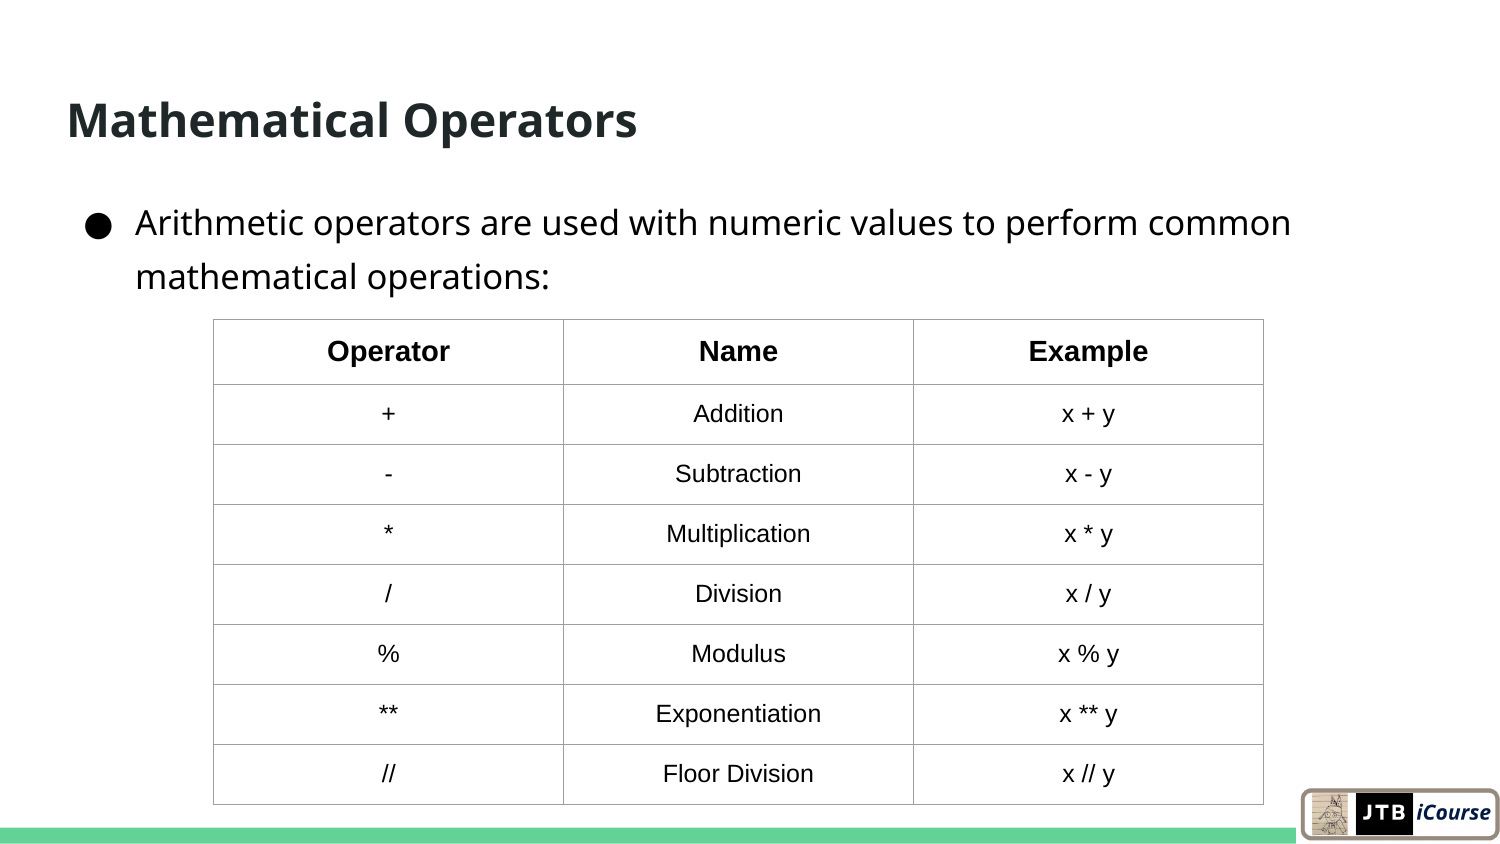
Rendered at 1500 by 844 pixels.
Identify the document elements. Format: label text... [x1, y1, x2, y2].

table_header Name [564, 320, 913, 384]
title Mathematical Operators [51, 72, 1449, 167]
picture [1296, 782, 1500, 844]
table_cell // [214, 745, 563, 804]
table_cell x + y [914, 385, 1263, 444]
table_cell * [214, 505, 563, 564]
table_cell Multiplication [564, 505, 913, 564]
table_cell - [214, 445, 563, 504]
table_cell Subtraction [564, 445, 913, 504]
table_cell x // y [914, 745, 1263, 804]
table_header Example [914, 320, 1263, 384]
table_cell Floor Division [564, 745, 913, 804]
table_cell x ** y [914, 685, 1263, 744]
table_cell x / y [914, 565, 1263, 624]
table_header Operator [214, 320, 563, 384]
list Arithmetic operators are used with numeric values to perform common mathematical operations: [51, 176, 1449, 315]
table_cell Addition [564, 385, 913, 444]
table_cell Modulus [564, 625, 913, 684]
table_cell + [214, 385, 563, 444]
table_cell Exponentiation [564, 685, 913, 744]
table_cell x * y [914, 505, 1263, 564]
table_cell x - y [914, 445, 1263, 504]
table_cell % [214, 625, 563, 684]
table_cell x % y [914, 625, 1263, 684]
table_cell Division [564, 565, 913, 624]
table_cell / [214, 565, 563, 624]
table_cell ** [214, 685, 563, 744]
